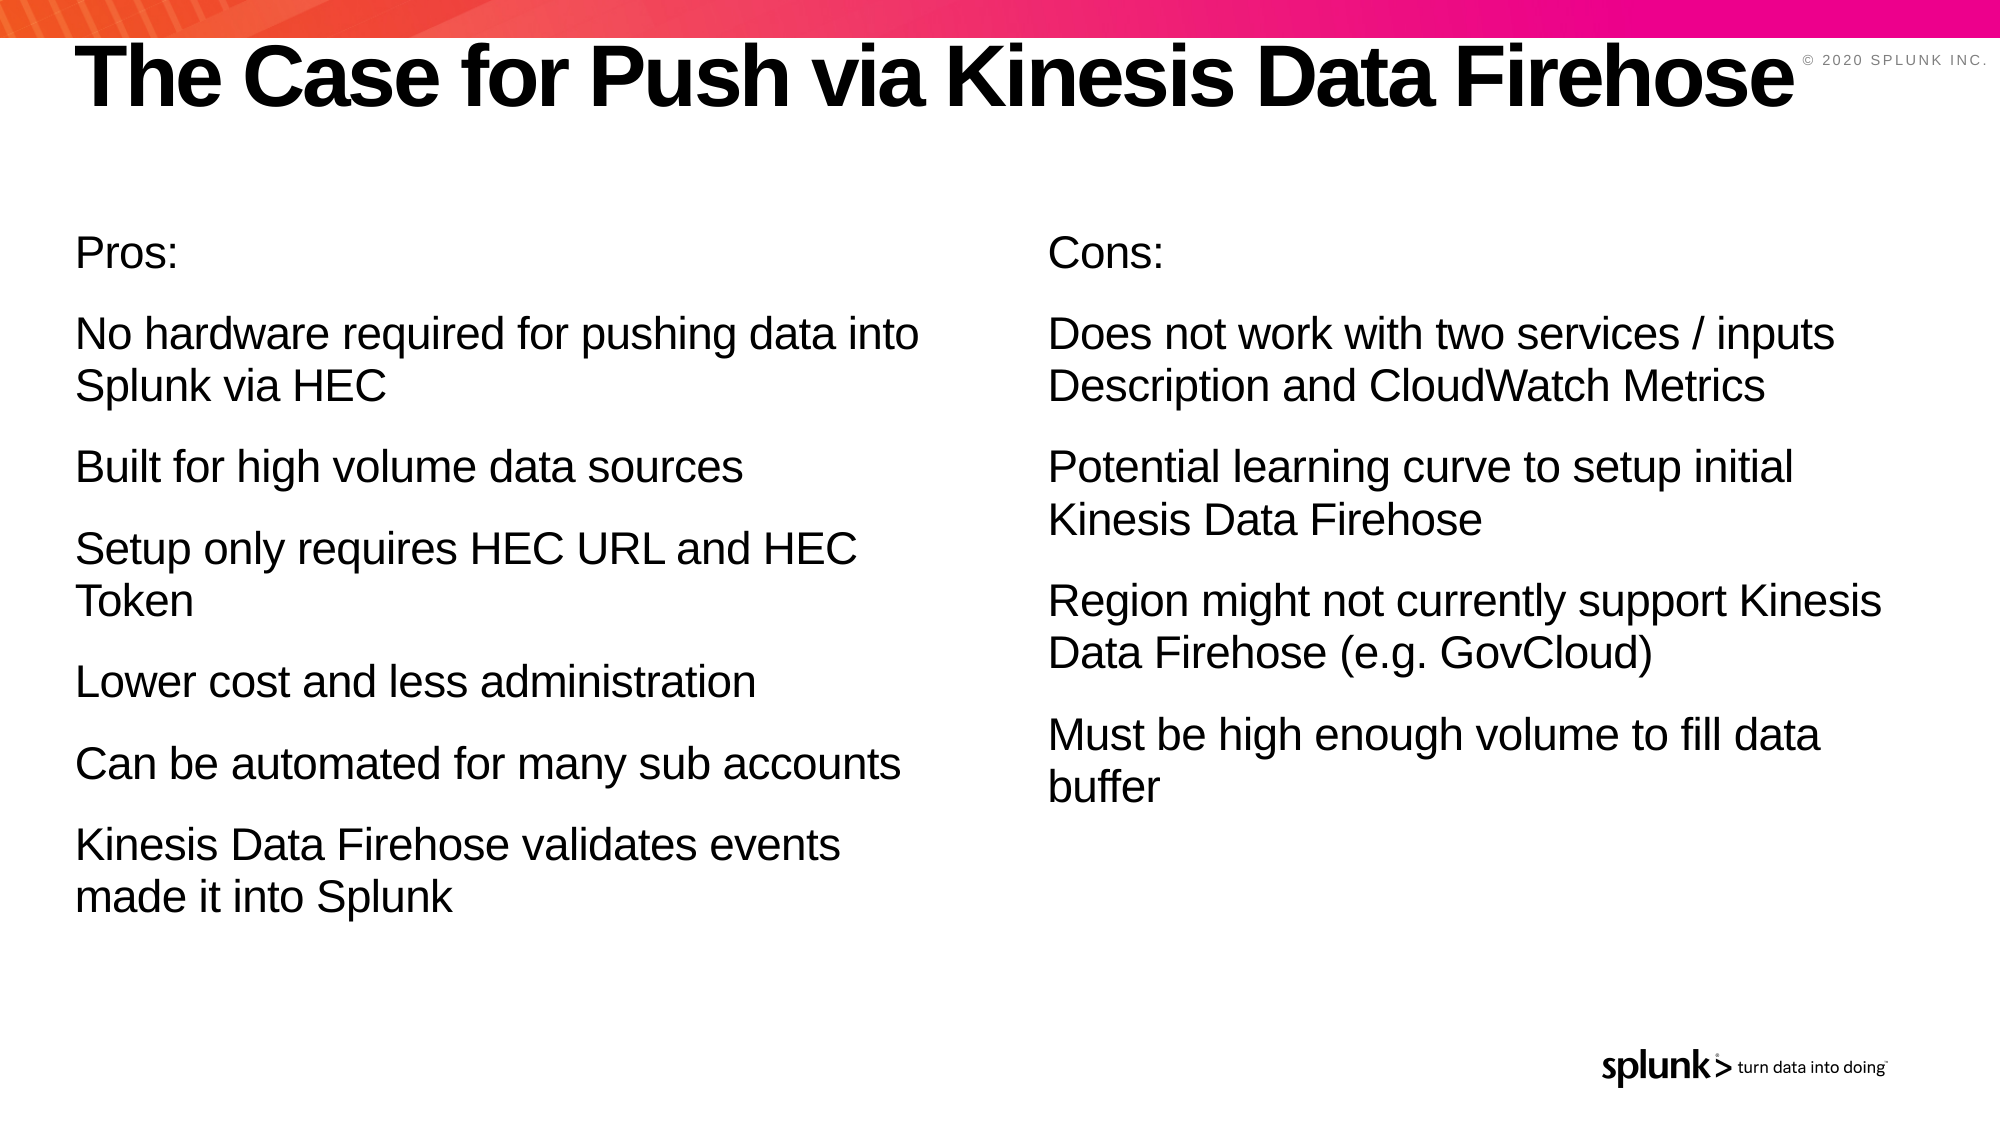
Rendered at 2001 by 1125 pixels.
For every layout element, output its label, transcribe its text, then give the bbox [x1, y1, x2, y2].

list Pros: No hardware required for pushing data into Splunk via HEC Built for high volume data sources Setup only requires HEC URL and HEC Token Lower cost and less administration Can be automated for many sub accounts Kinesis Data Firehose validates events made it into Splunk [74, 226, 953, 969]
title The Case for Push via Kinesis Data Firehose [74, 50, 1926, 124]
picture [1602, 1049, 1888, 1088]
picture [0, 0, 2000, 38]
list Cons: Does not work with two services / inputs Description and CloudWatch Metrics Potential learning curve to setup initial Kinesis Data Firehose Region might not currently support Kinesis Data Firehose (e.g. GovCloud) Must be high enough volume to fill data buffer [1047, 226, 1926, 969]
